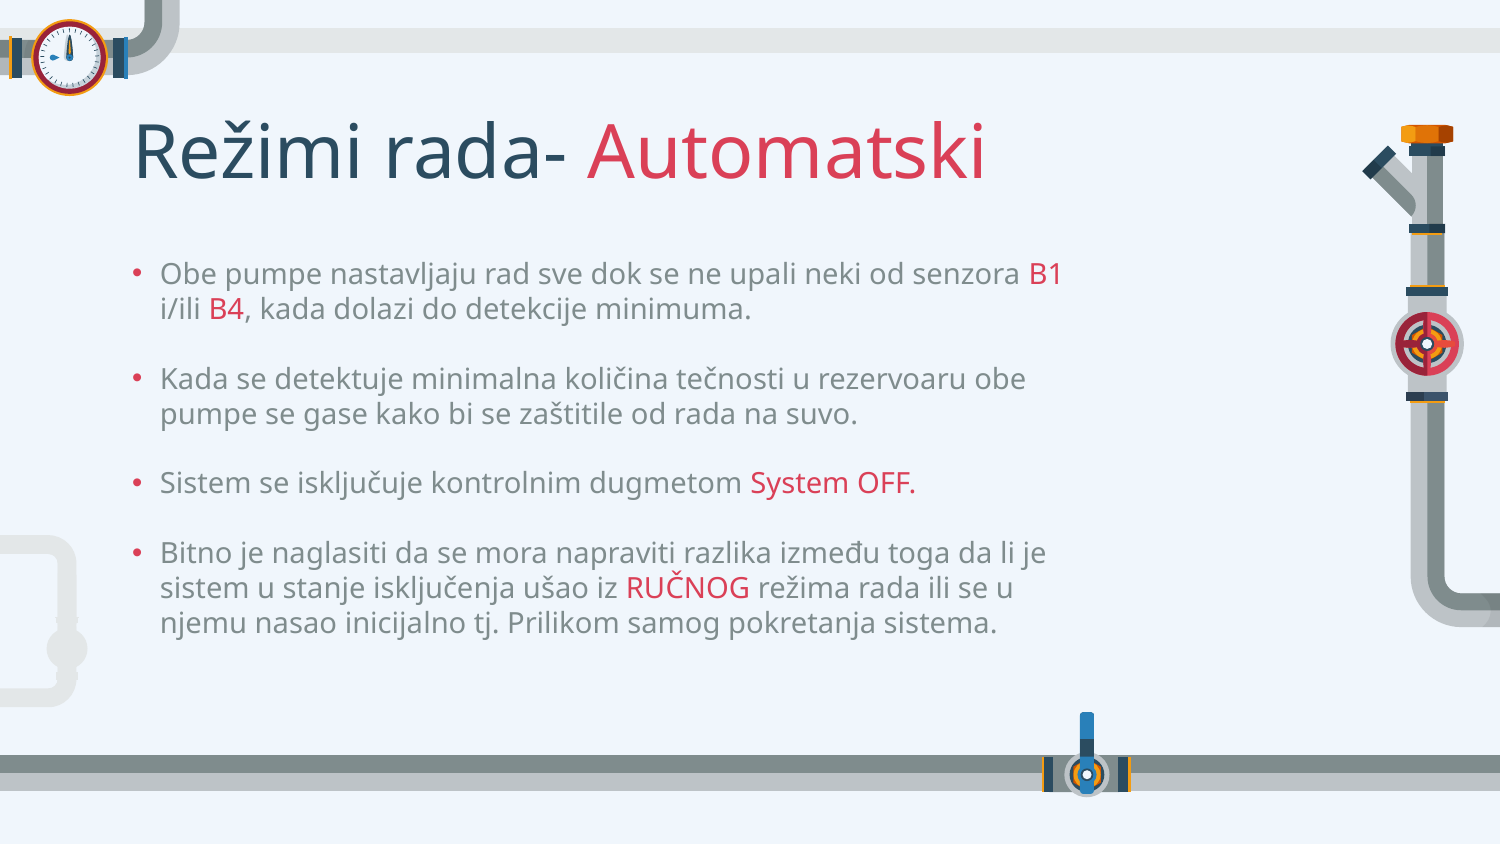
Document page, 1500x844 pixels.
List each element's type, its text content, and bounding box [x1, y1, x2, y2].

subtitle Obe pumpe nastavljaju rad sve dok se ne upali neki od senzora B1 i/ili B4, kada dolazi do detekcije minimuma. Kada se detektuje minimalna količina tečnosti u rezervoaru obe pumpe se gase kako bi se zaštitile od rada na suvo. Sistem se isključuje kontrolnim dugmetom System OFF. Bitno je naglasiti da se mora napraviti razlika između toga da li je sistem u stanje isključenja ušao iz RUČNOG režima rada ili se u njemu nasao inicijalno tj. Prilikom samog pokretanja sistema. [116, 240, 1084, 693]
title Režimi rada- Automatski [116, 88, 1383, 183]
